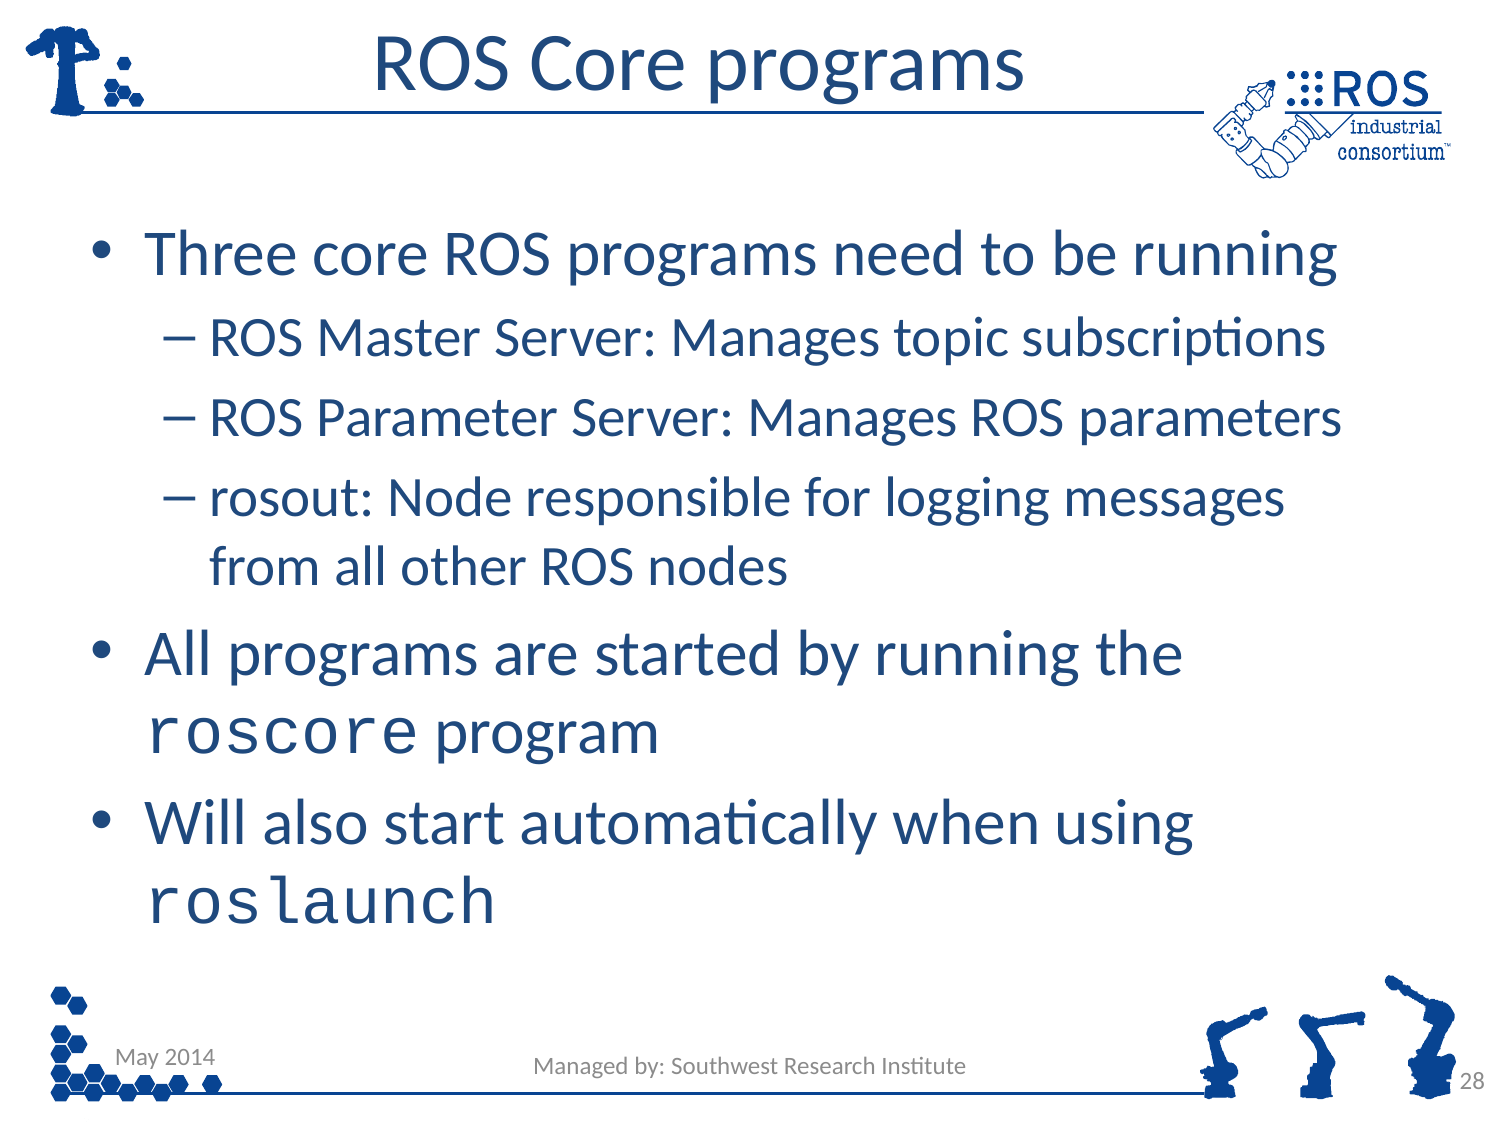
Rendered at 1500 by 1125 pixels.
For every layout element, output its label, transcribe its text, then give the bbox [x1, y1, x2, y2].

footer Managed by: Southwest Research Institute [468, 1042, 1032, 1103]
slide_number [99, 1025, 388, 1085]
title ROS Core programs [150, 0, 1250, 113]
list Three core ROS programs need to be running ROS Master Server: Manages topic subscriptions ROS Parameter Server: Manages ROS parameters rosout: Node responsible for logging messages from all other ROS nodes All programs are started by running the roscore program Will also start automatically when using roslaunch [75, 202, 1425, 945]
slide_number 28 [1149, 1050, 1500, 1110]
